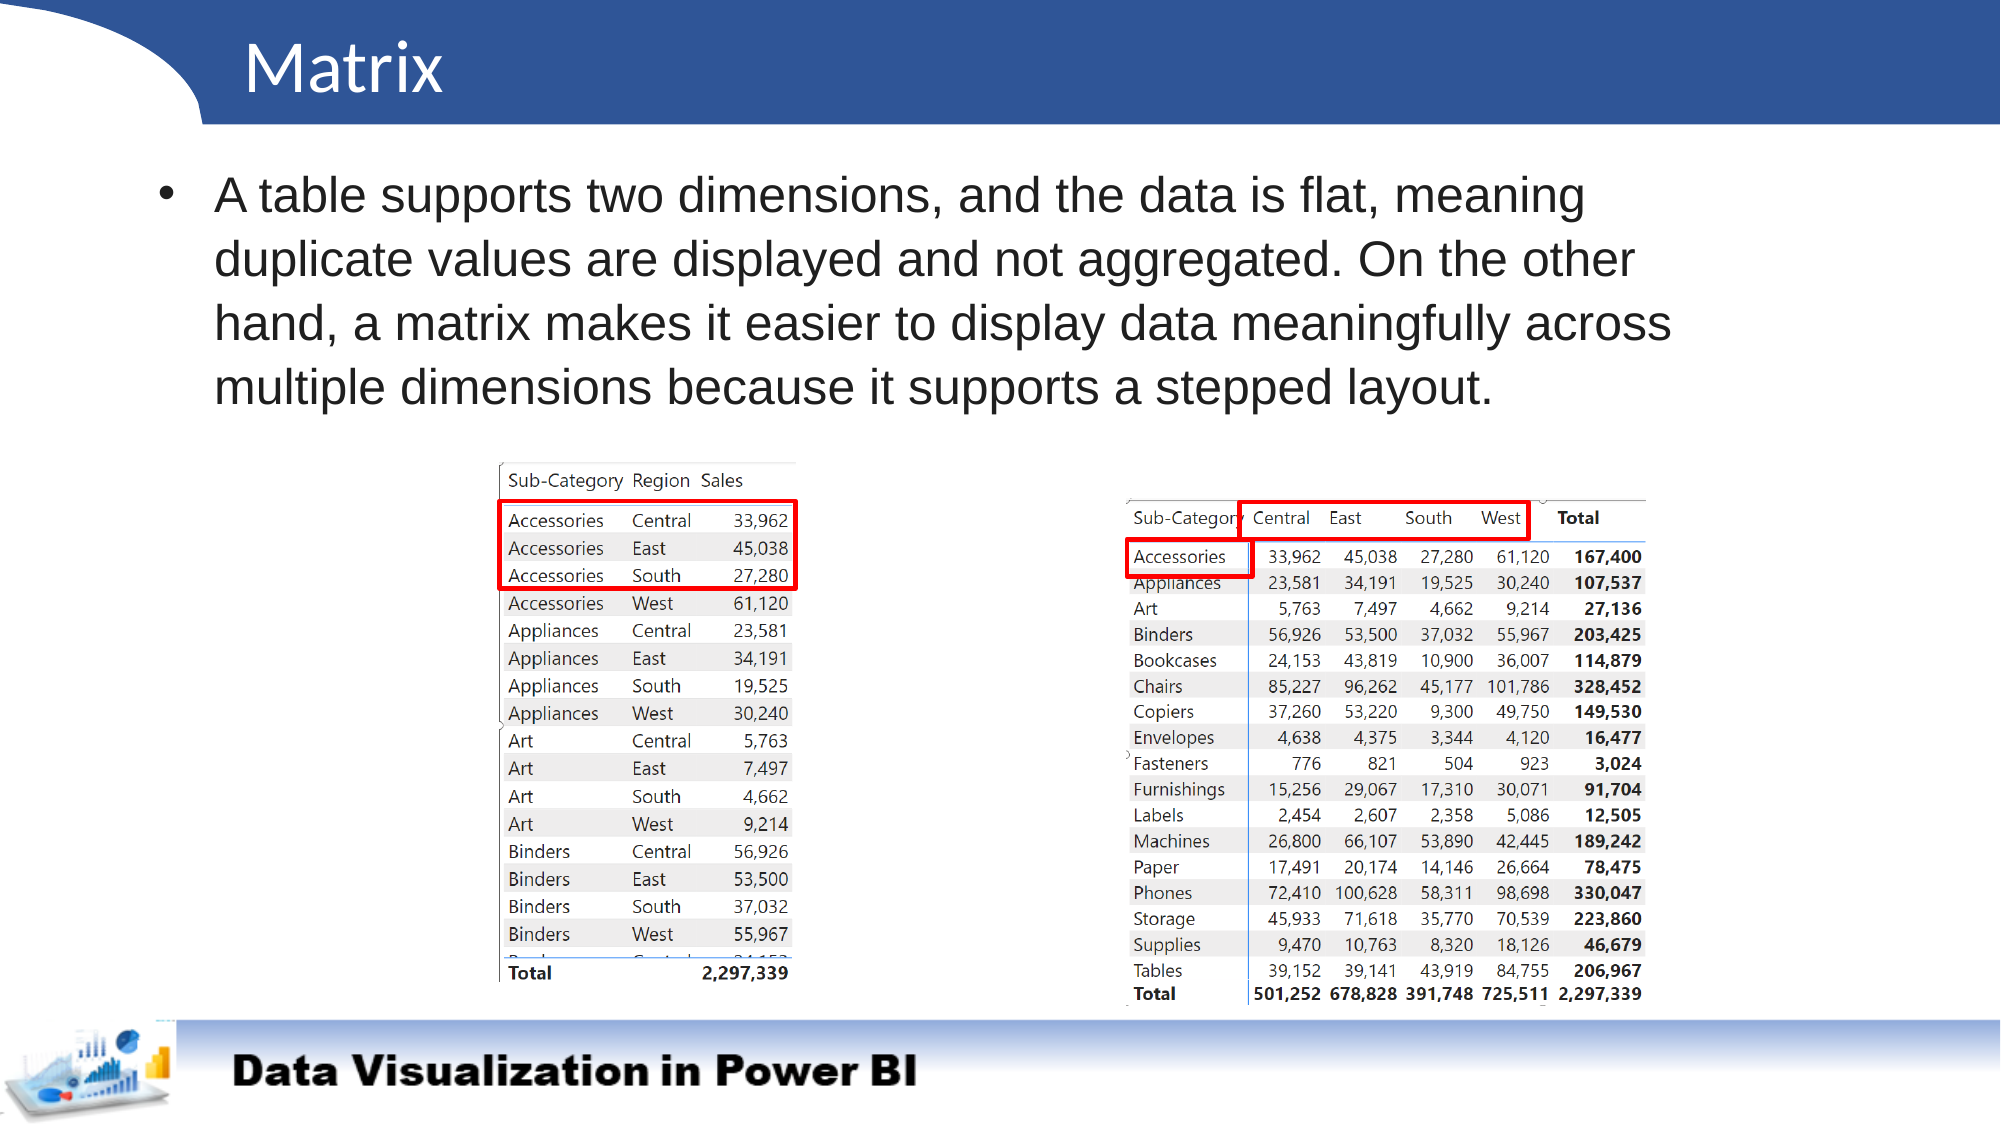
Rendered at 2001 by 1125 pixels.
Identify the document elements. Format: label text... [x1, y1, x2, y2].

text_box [499, 462, 796, 982]
picture [0, 0, 2001, 1125]
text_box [1126, 498, 1646, 1006]
text_box Matrix [0, 0, 2000, 126]
text_box A table supports two dimensions, and the data is flat, meaning duplicate values are displayed and not aggregated. On the other hand, a matrix makes it easier to display data meaningfully across multiple dimensions because it supports a stepped layout. [143, 150, 1789, 423]
